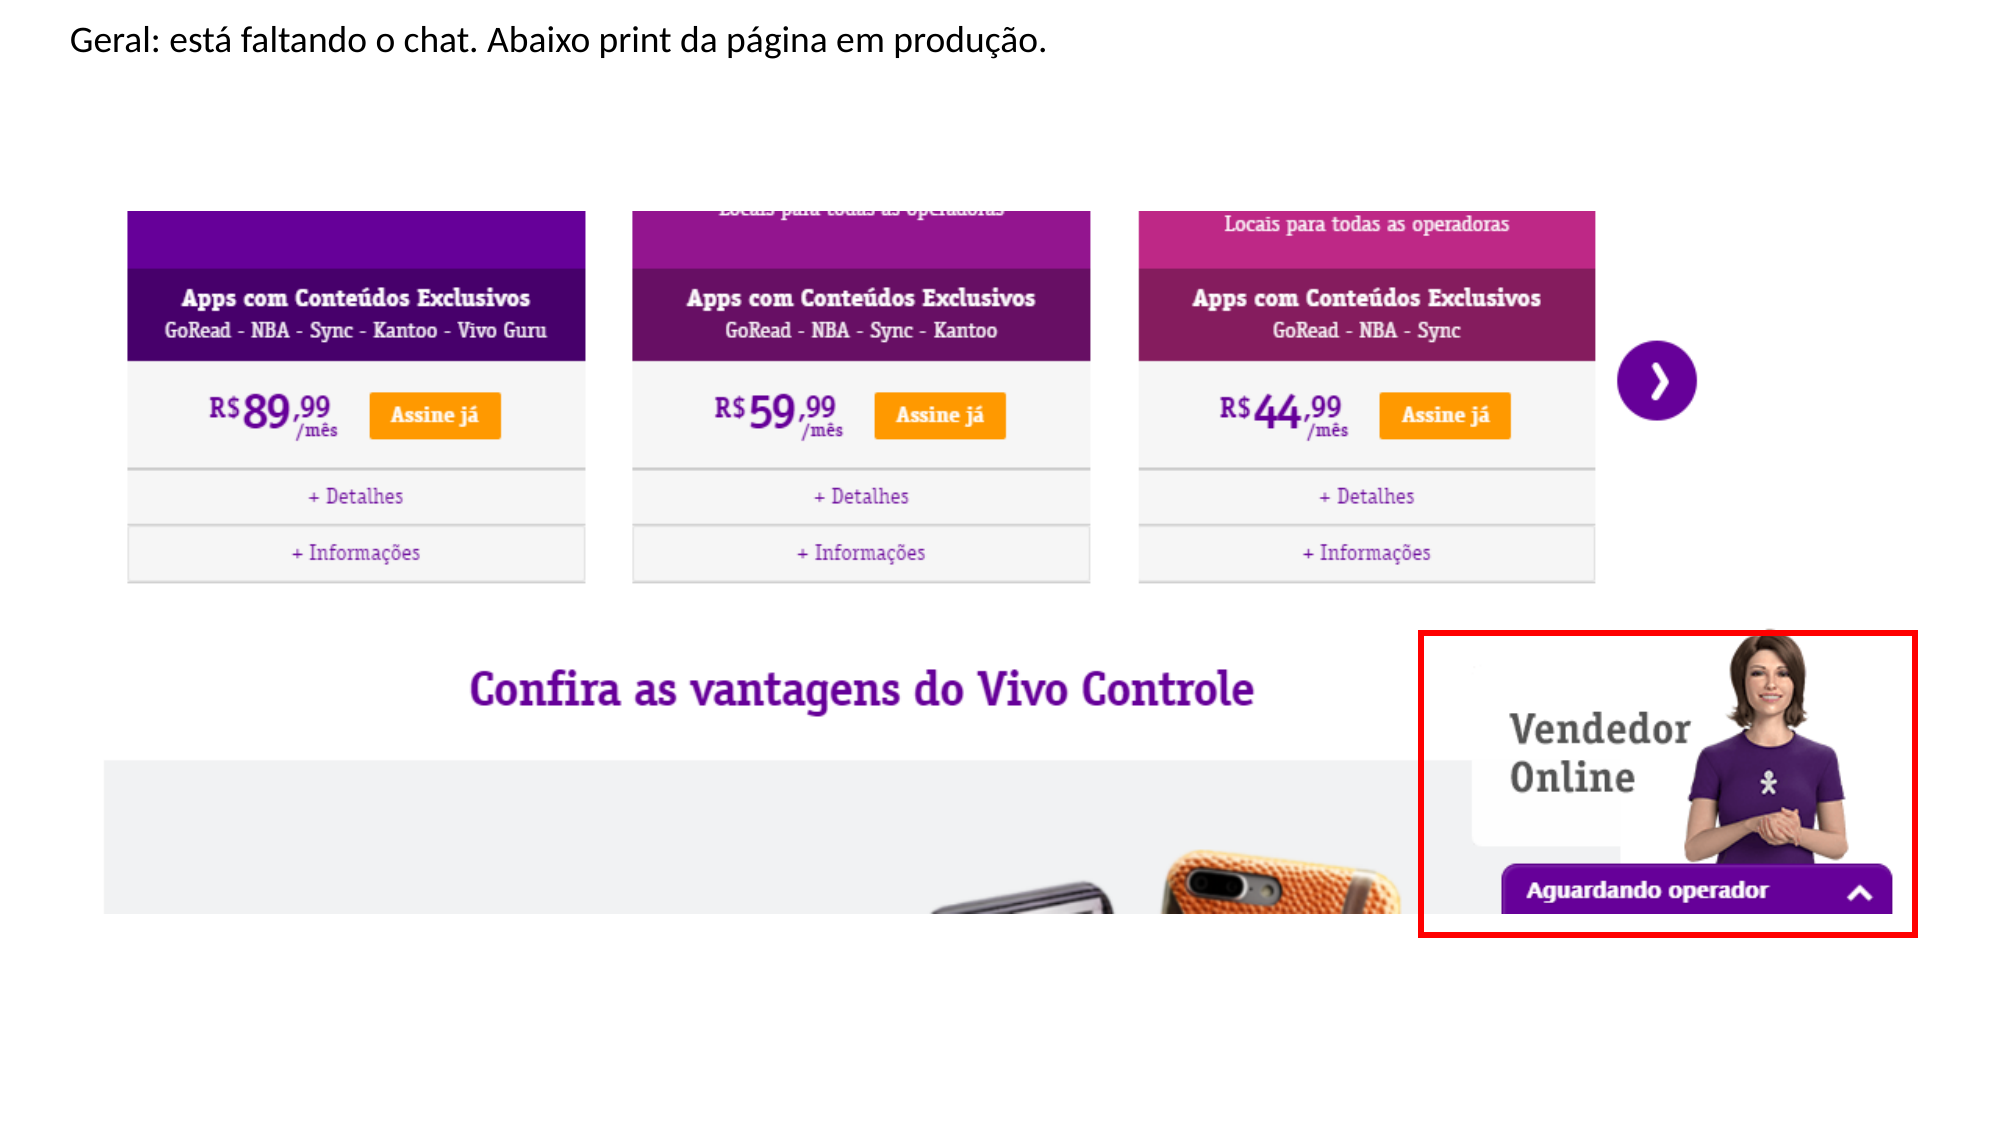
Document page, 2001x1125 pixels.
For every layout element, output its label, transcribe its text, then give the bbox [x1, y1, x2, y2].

subtitle Geral: está faltando o chat. Abaixo print da página em produção. [54, 12, 1947, 149]
text_box [1420, 632, 1916, 936]
picture [98, 211, 1902, 914]
